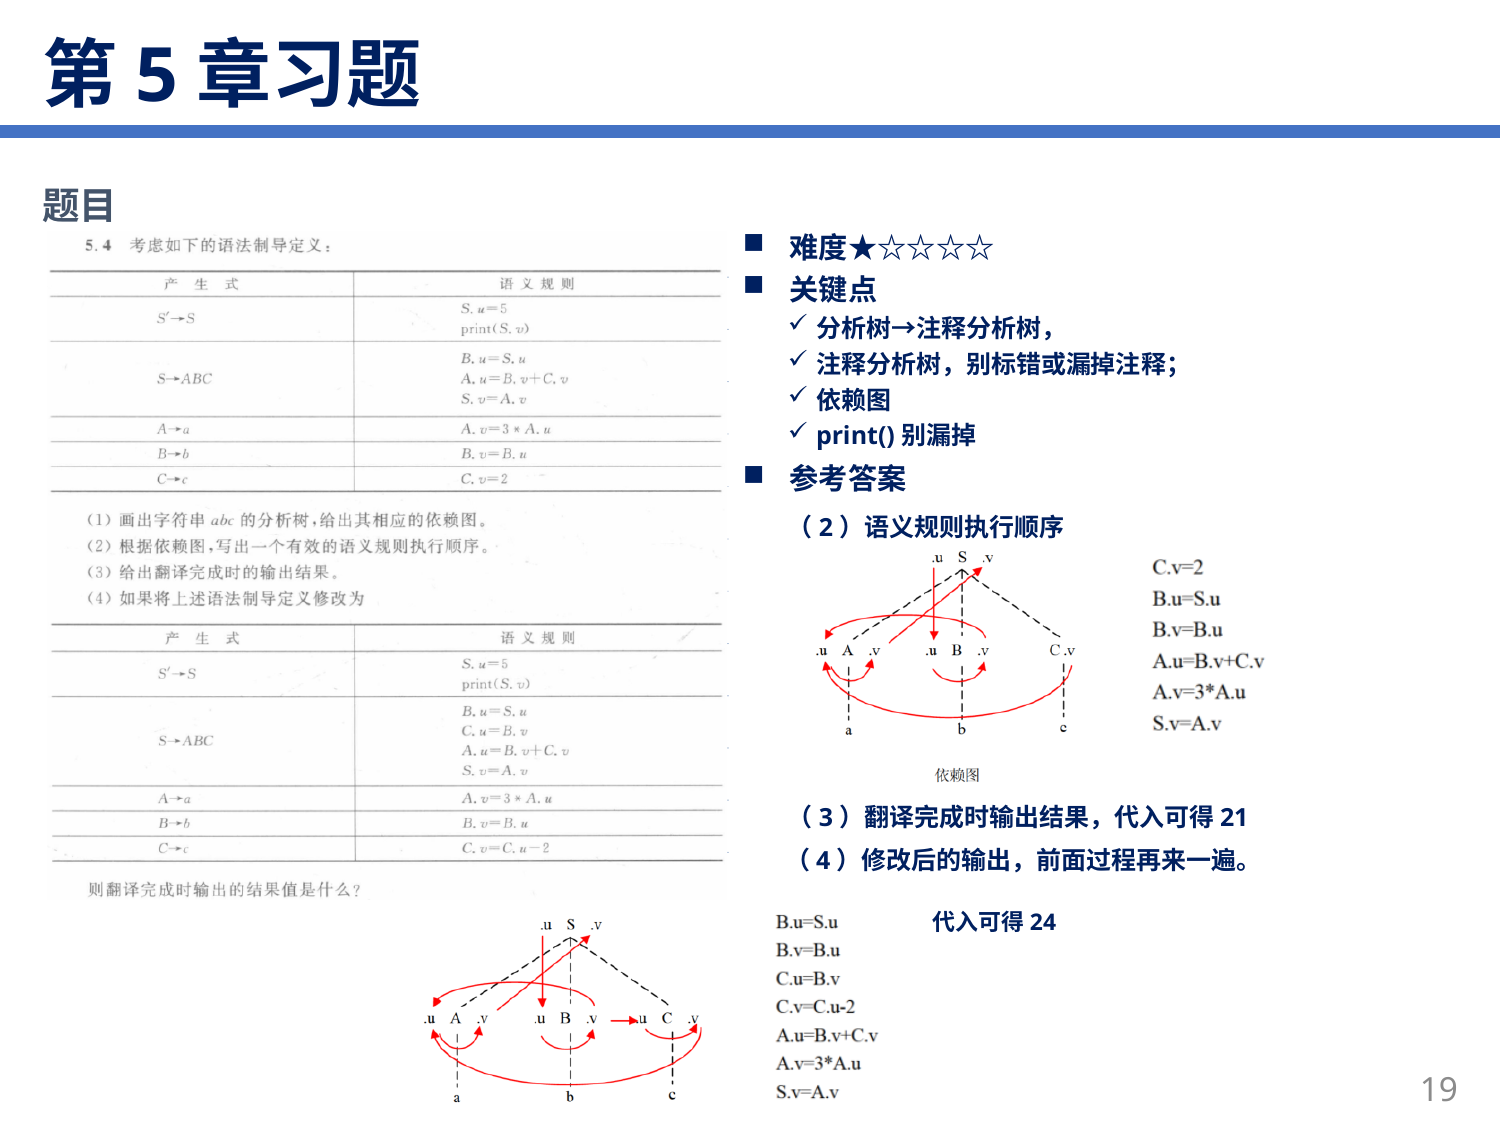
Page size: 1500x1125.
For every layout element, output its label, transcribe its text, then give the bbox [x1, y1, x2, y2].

text_box （2）语义规则执行顺序 [729, 498, 1484, 549]
picture [809, 541, 1103, 790]
text_box 题目5.1、5.4、5.5（1）、5.8、5.10 [27, 166, 729, 289]
text_box （4）修改后的输出，前面过程再来一遍。 [729, 831, 1481, 882]
title 第5章习题 [27, 23, 1471, 132]
picture [43, 230, 729, 900]
text_box 代入可得24 [917, 899, 1128, 942]
picture [1141, 552, 1276, 739]
picture [414, 904, 710, 1109]
text_box （3）翻译完成时输出结果，代入可得21 [729, 787, 1484, 839]
picture [760, 903, 882, 1109]
text_box 难度★☆☆☆☆ 关键点 分析树→注释分析树， 注释分析树，别标错或漏掉注释； 依赖图 print()别漏掉 [728, 215, 1359, 446]
slide_number 19 [1392, 1065, 1473, 1118]
text_box 参考答案 [729, 446, 1359, 498]
